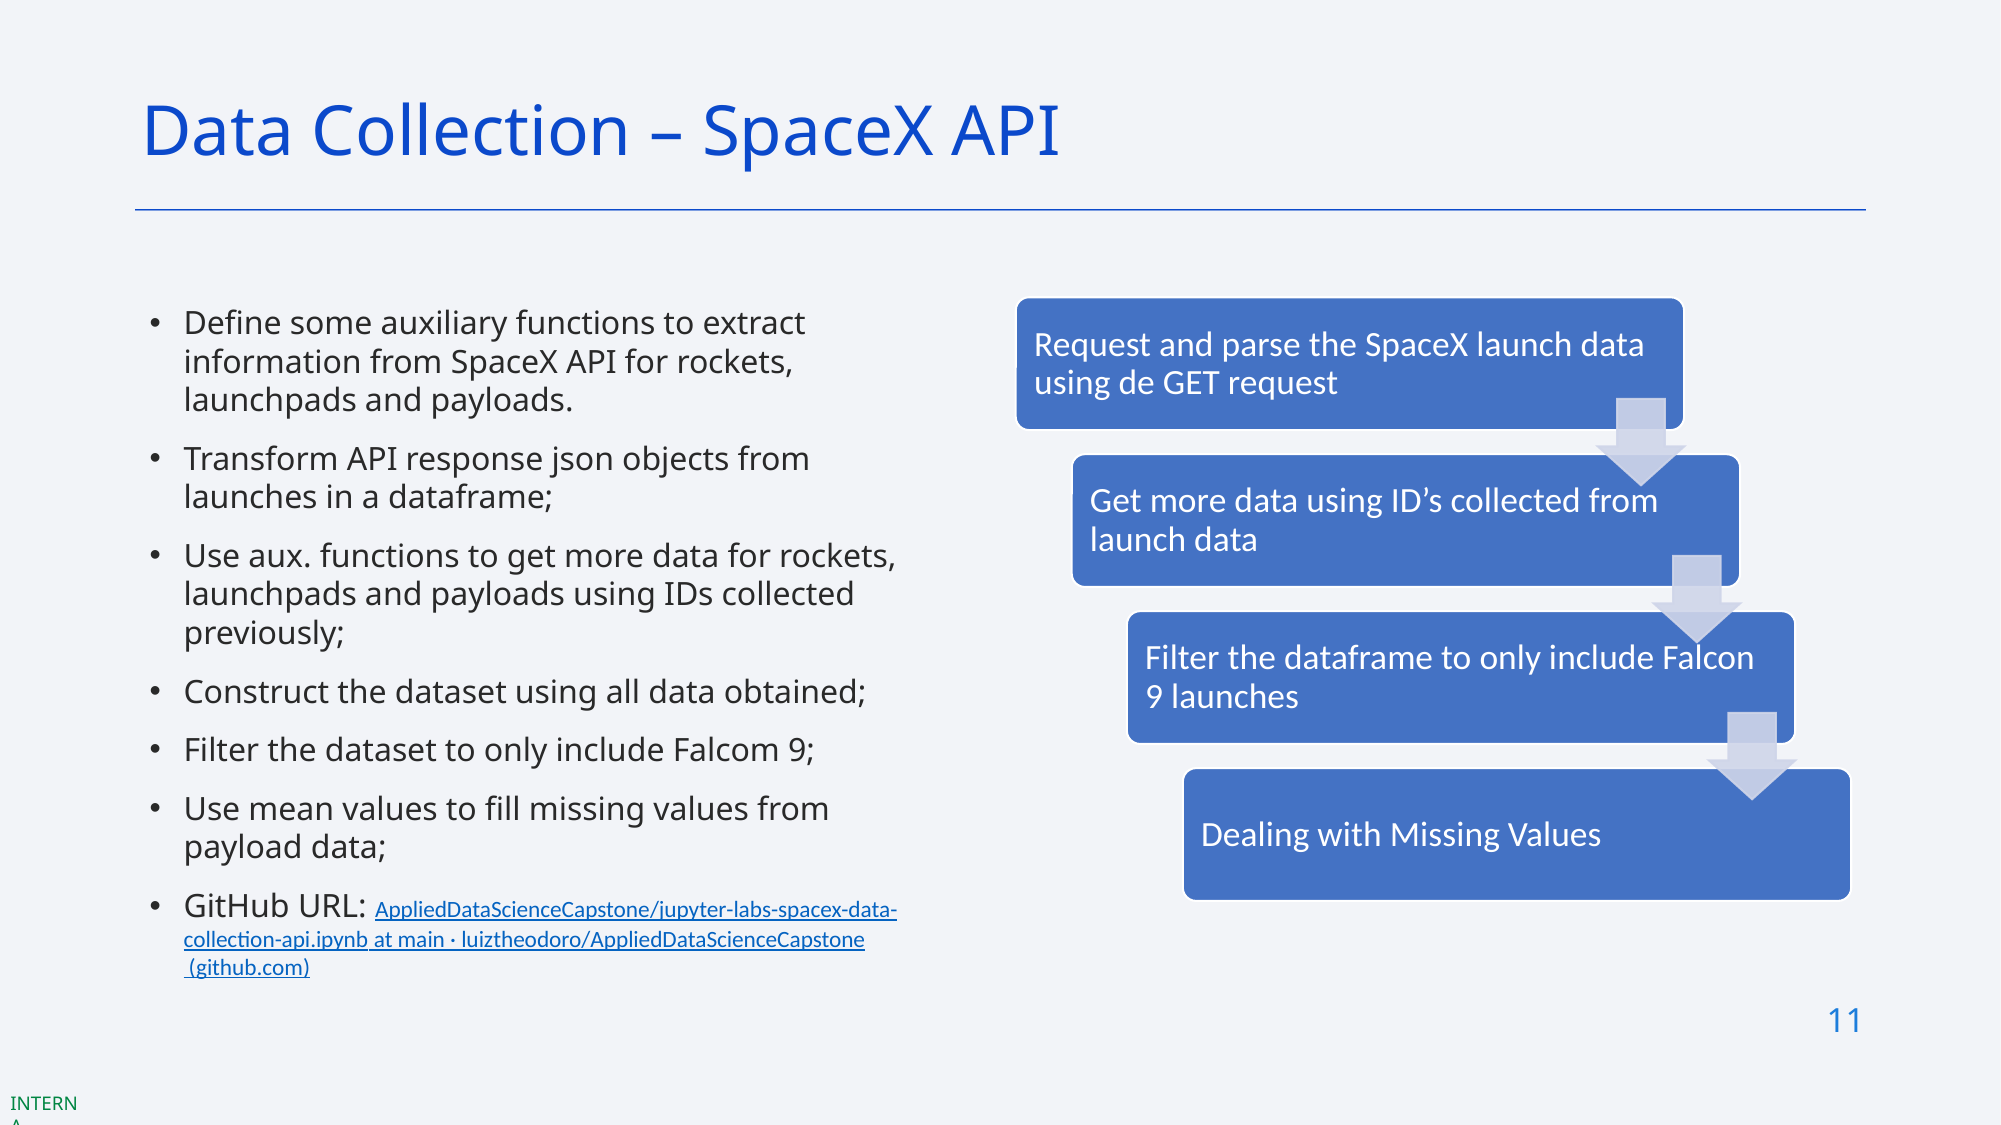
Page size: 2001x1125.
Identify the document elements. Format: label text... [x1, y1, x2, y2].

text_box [1015, 297, 1852, 901]
text_box Data Collection – SpaceX API [126, 88, 1852, 179]
list Define some auxiliary functions to extract information from SpaceX API for rockets, launchpads and payloads. Transform API response json objects from launches in a dataframe; Use aux. functions to get more data for rockets, launchpads and payloads using IDs collected previously; Construct the dataset using all data obtained; Filter the dataset to only include Falcom 9; Use mean values to fill missing values from payload data; GitHub URL: AppliedDataScienceCapstone/jupyter-labs-spacex-data-collection-api.ipynb at main · luiztheodoro/AppliedDataScienceCapstone (github.com) [134, 295, 945, 989]
picture [0, 0, 2001, 1125]
slide_number 11 [1429, 988, 1880, 1055]
